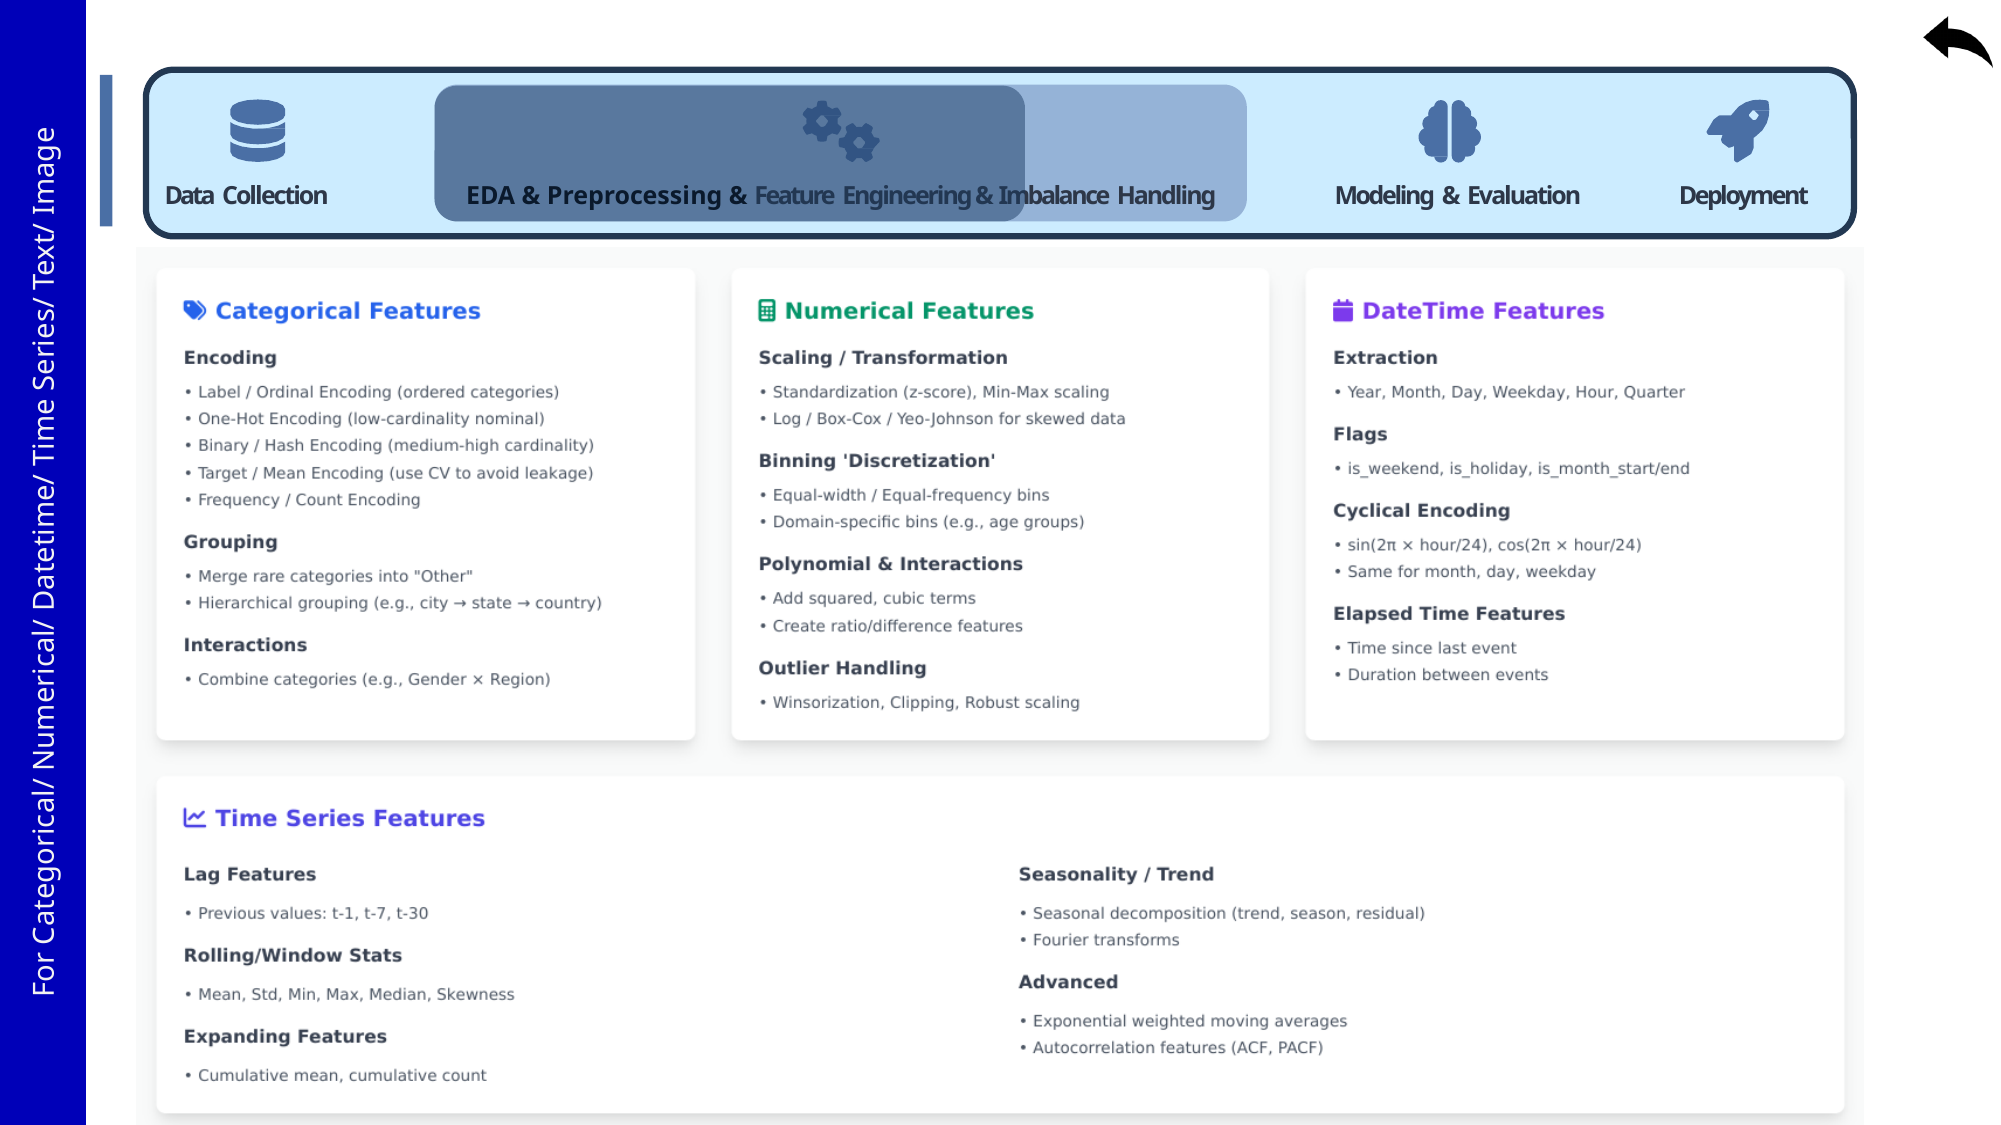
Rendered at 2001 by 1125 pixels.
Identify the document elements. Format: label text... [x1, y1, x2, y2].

text_box EDA & Preprocessing & Feature Engineering & Imbalance Handling [1025, 177, 1247, 210]
text_box [437, 82, 1249, 209]
picture [136, 247, 1864, 1125]
text_box For Categorical/ Numerical/ Datetime/ Time Series/ Text/ Image [0, 0, 88, 1125]
text_box Deployment [1676, 177, 1838, 210]
text_box [230, 122, 286, 145]
picture [1916, 0, 2000, 84]
text_box [432, 83, 1028, 224]
text_box [1451, 100, 1481, 163]
text_box Data Collection [162, 177, 350, 210]
text_box [1008, 210, 1247, 224]
text_box [143, 67, 1857, 239]
text_box Modeling & Evaluation [1332, 177, 1592, 210]
text_box [230, 99, 286, 125]
text_box [1418, 100, 1448, 163]
text_box [1706, 99, 1770, 163]
text_box [230, 141, 286, 162]
